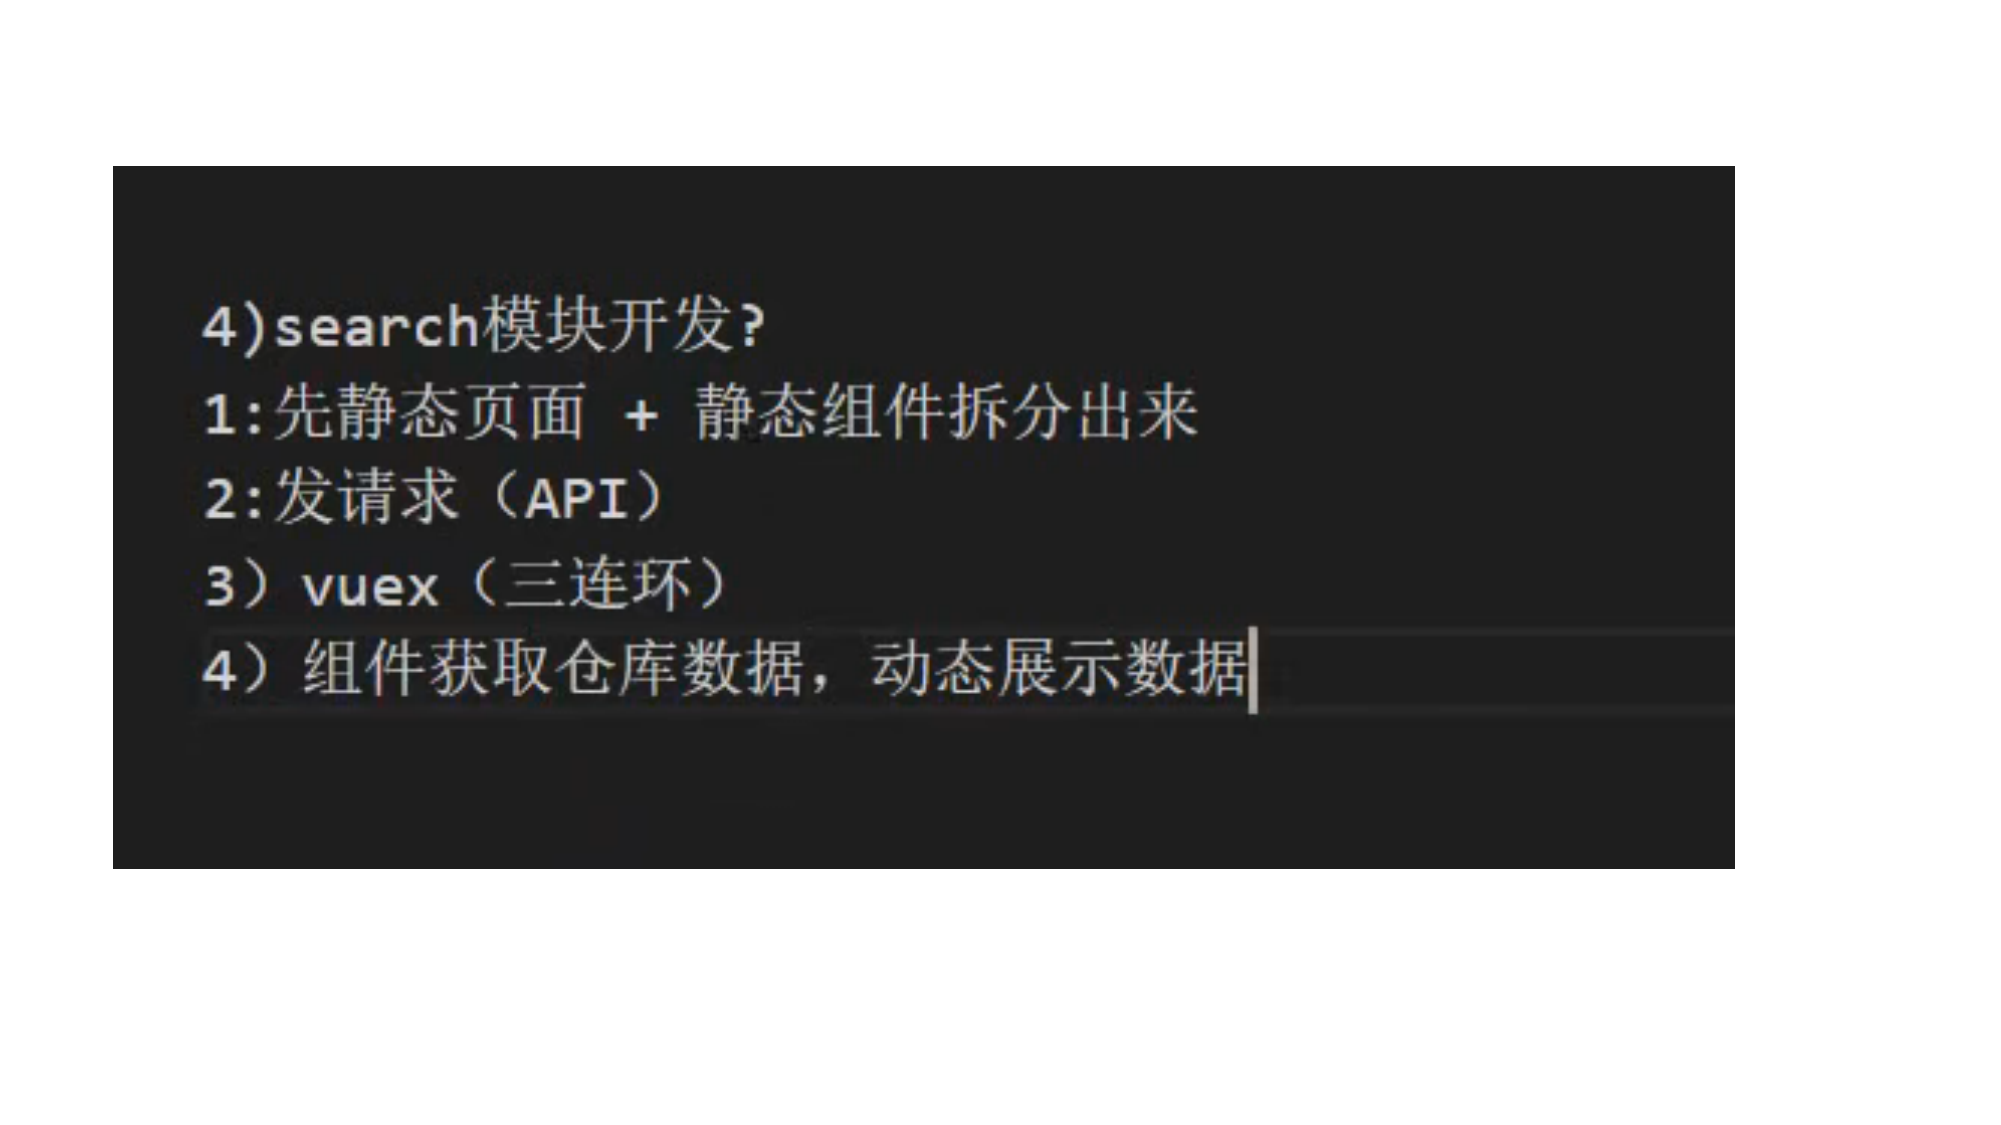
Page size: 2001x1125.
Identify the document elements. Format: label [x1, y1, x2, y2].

picture [113, 166, 1735, 869]
